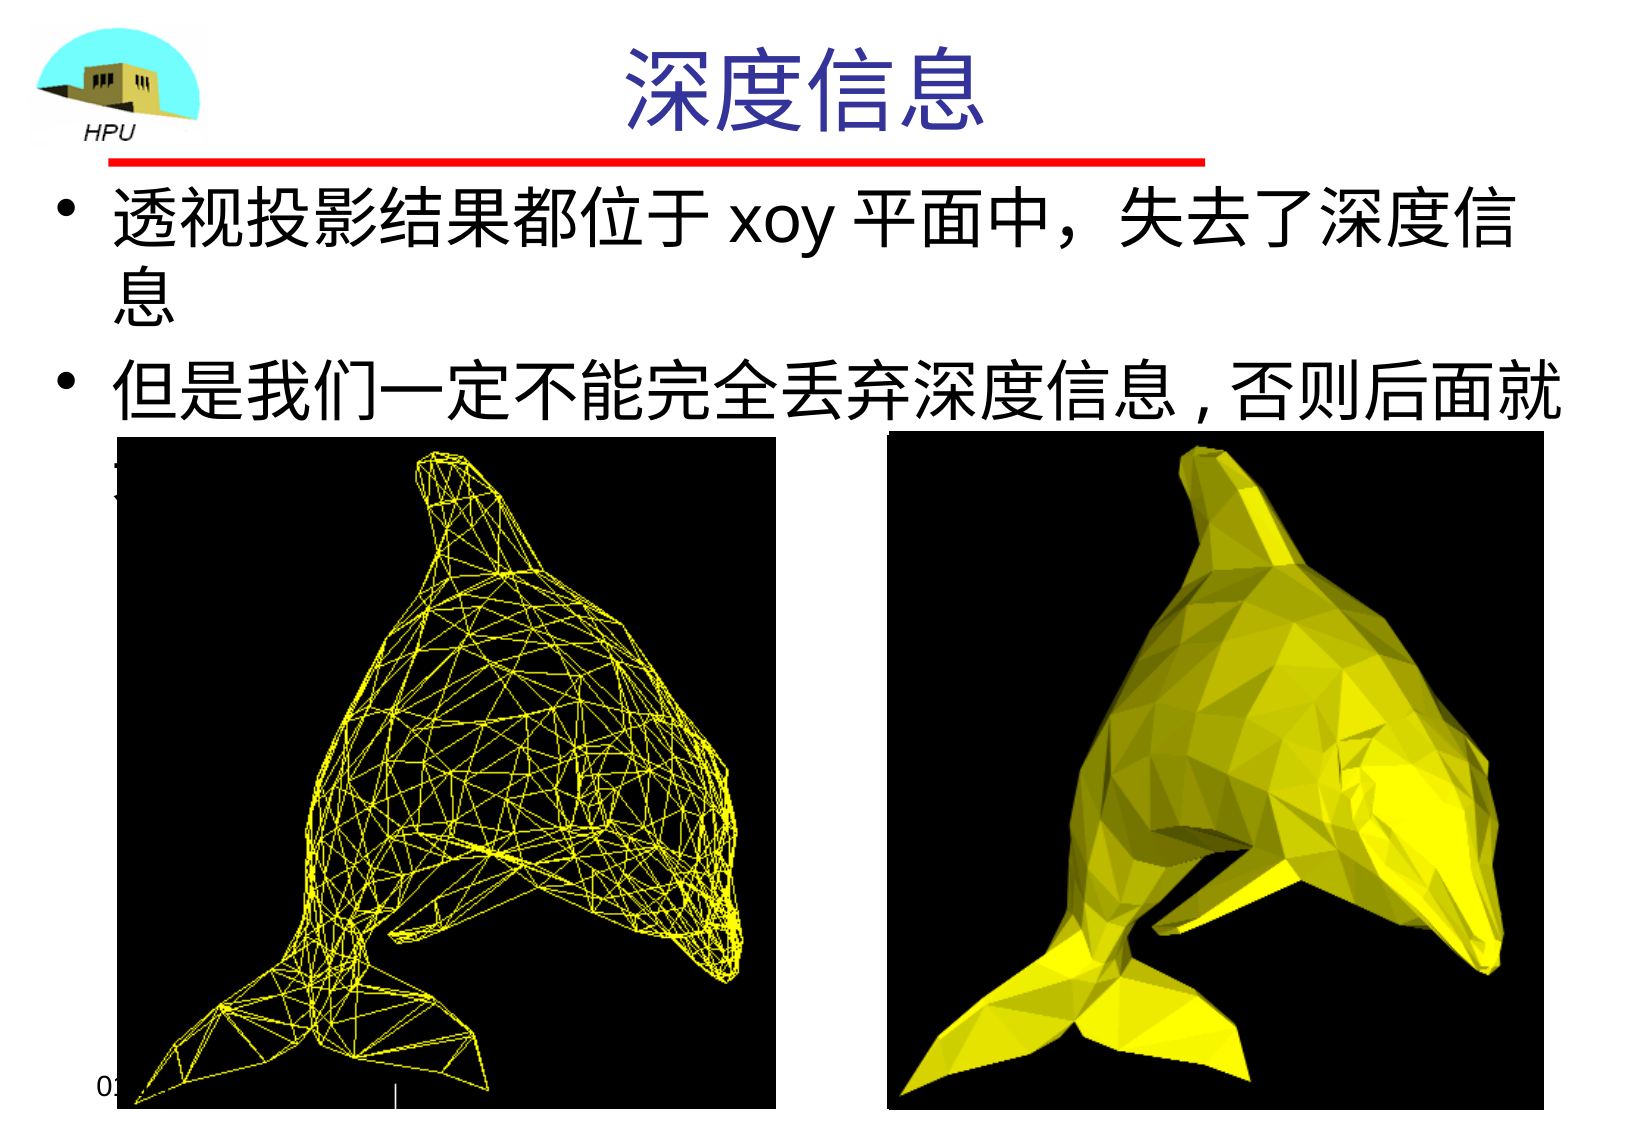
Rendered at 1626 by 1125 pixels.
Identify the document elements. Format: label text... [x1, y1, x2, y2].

picture [117, 437, 777, 1110]
list 透视投影结果都位于xoy平面中，失去了深度信息 但是我们一定不能完全丢弃深度信息,否则后面就无法进行隐藏面消除! [40, 167, 1598, 1050]
title 深度信息 [27, 12, 1585, 163]
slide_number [80, 1059, 113, 1113]
picture [887, 431, 1544, 1110]
